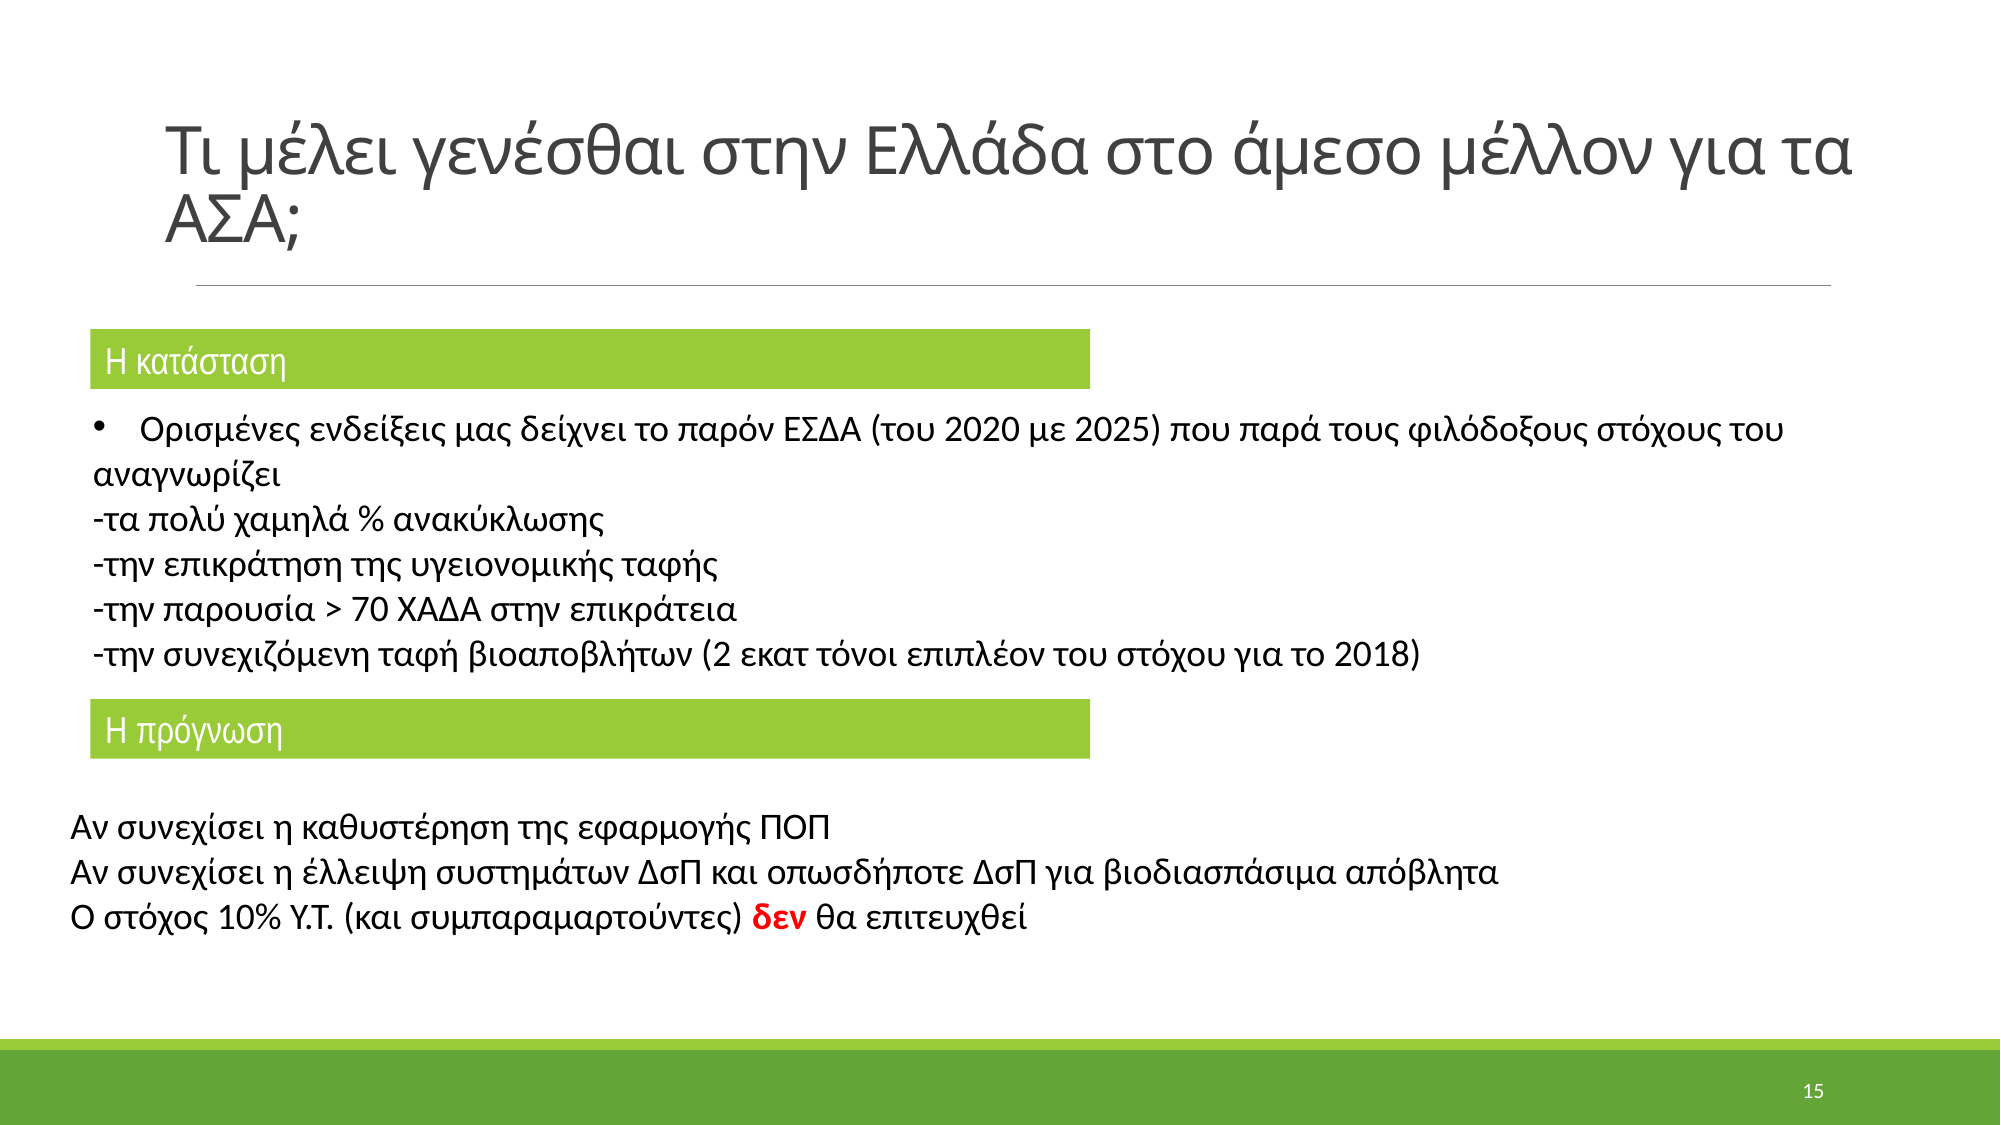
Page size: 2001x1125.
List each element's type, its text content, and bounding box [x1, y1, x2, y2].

text_box Η πρόγνωση [90, 726, 1091, 759]
text_box Ορισμένες ενδείξεις μας δείχνει το παρόν ΕΣΔΑ (του 2020 με 2025) που παρά τους φιλόδοξους στόχους του αναγνωρίζει -τα πολύ χαμηλά % ανακύκλωσης -την επικράτηση της υγειονομικής ταφής -την παρουσία > 70 ΧΑΔΑ στην επικράτεια -την συνεχιζόμενη ταφή βιοαποβλήτων (2 εκατ τόνοι επιπλέον του στόχου για το 2018) [78, 396, 1967, 726]
slide_number 15 [1624, 1059, 1840, 1120]
text_box Αν συνεχίσει η καθυστέρηση της εφαρμογής ΠΟΠ Αν συνεχίσει η έλλειψη συστημάτων ΔσΠ και οπωσδήποτε ΔσΠ για βιοδιασπάσιμα απόβλητα Ο στόχος 10% Υ.Τ. (και συμπαραμαρτούντες) δεν θα επιτευχθεί [55, 794, 1945, 945]
text_box Τι μέλει γενέσθαι στην Ελλάδα στο άμεσο μέλλον για τα ΑΣΑ; [150, 170, 1895, 264]
text_box Η κατάσταση [90, 329, 1091, 389]
